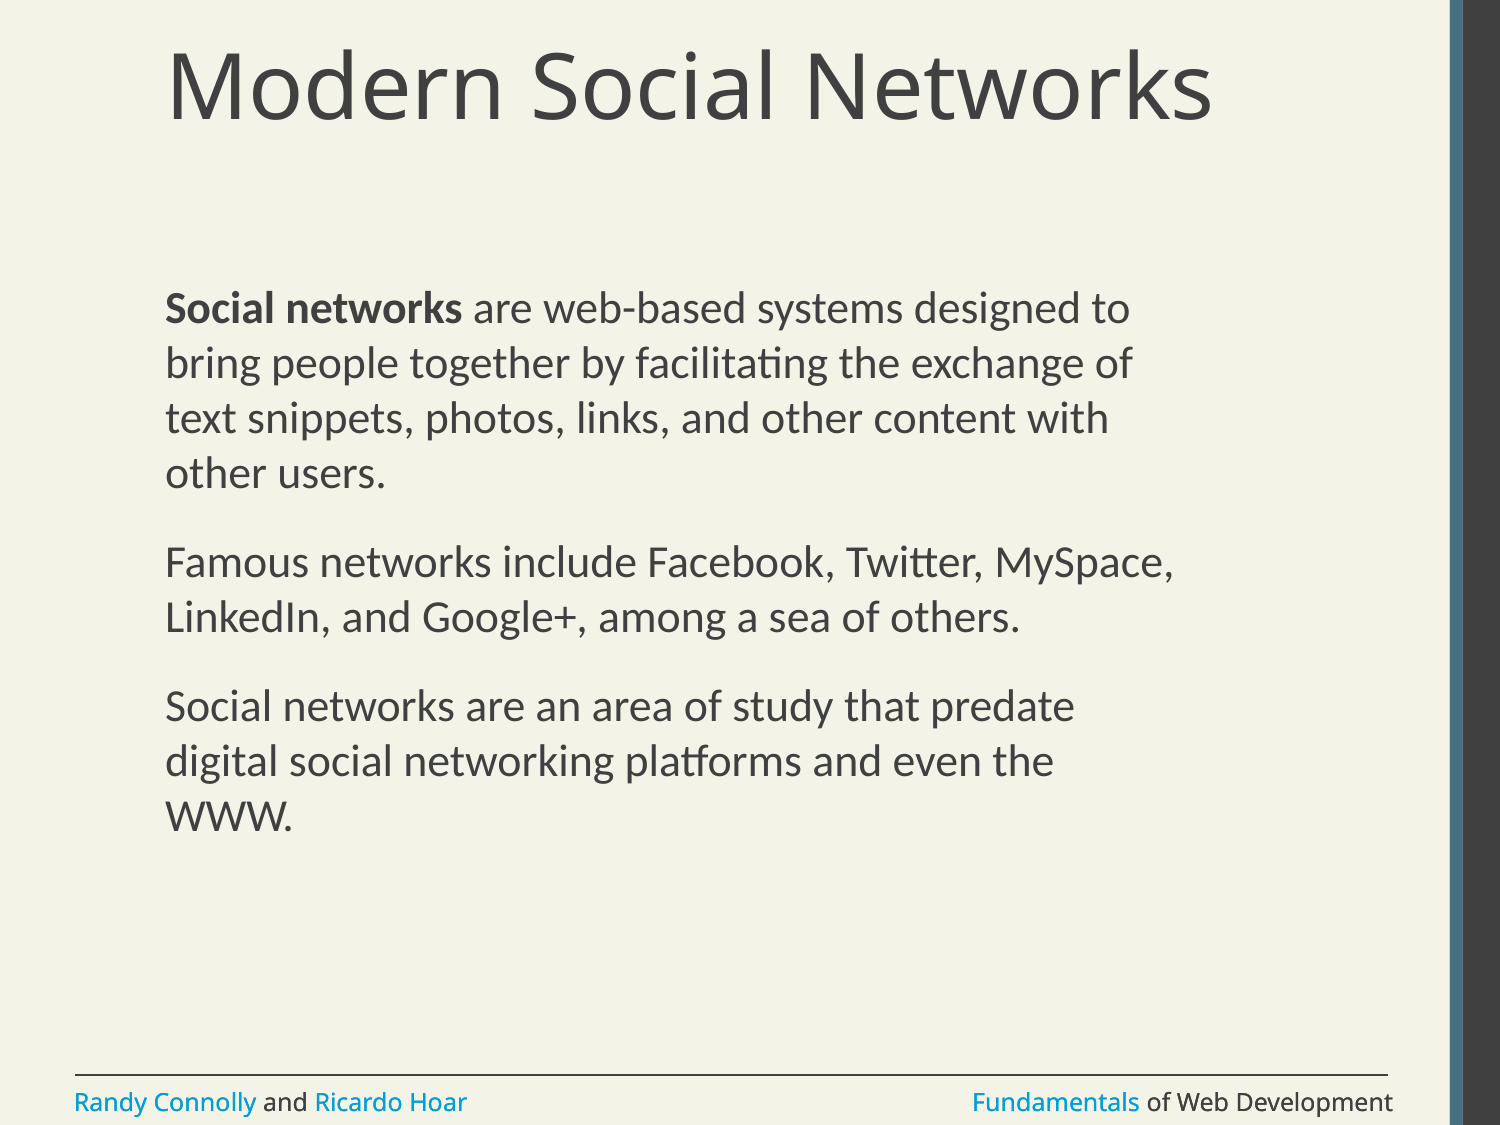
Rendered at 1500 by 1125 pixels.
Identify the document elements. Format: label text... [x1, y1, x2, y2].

list Social networks are web-based systems designed to bring people together by facilitating the exchange of text snippets, photos, links, and other content with other users. Famous networks include Facebook, Twitter, MySpace, LinkedIn, and Google+, among a sea of others. Social networks are an area of study that predate digital social networking platforms and even the WWW. [150, 270, 1200, 1013]
title Modern Social Networks [150, 20, 1425, 188]
